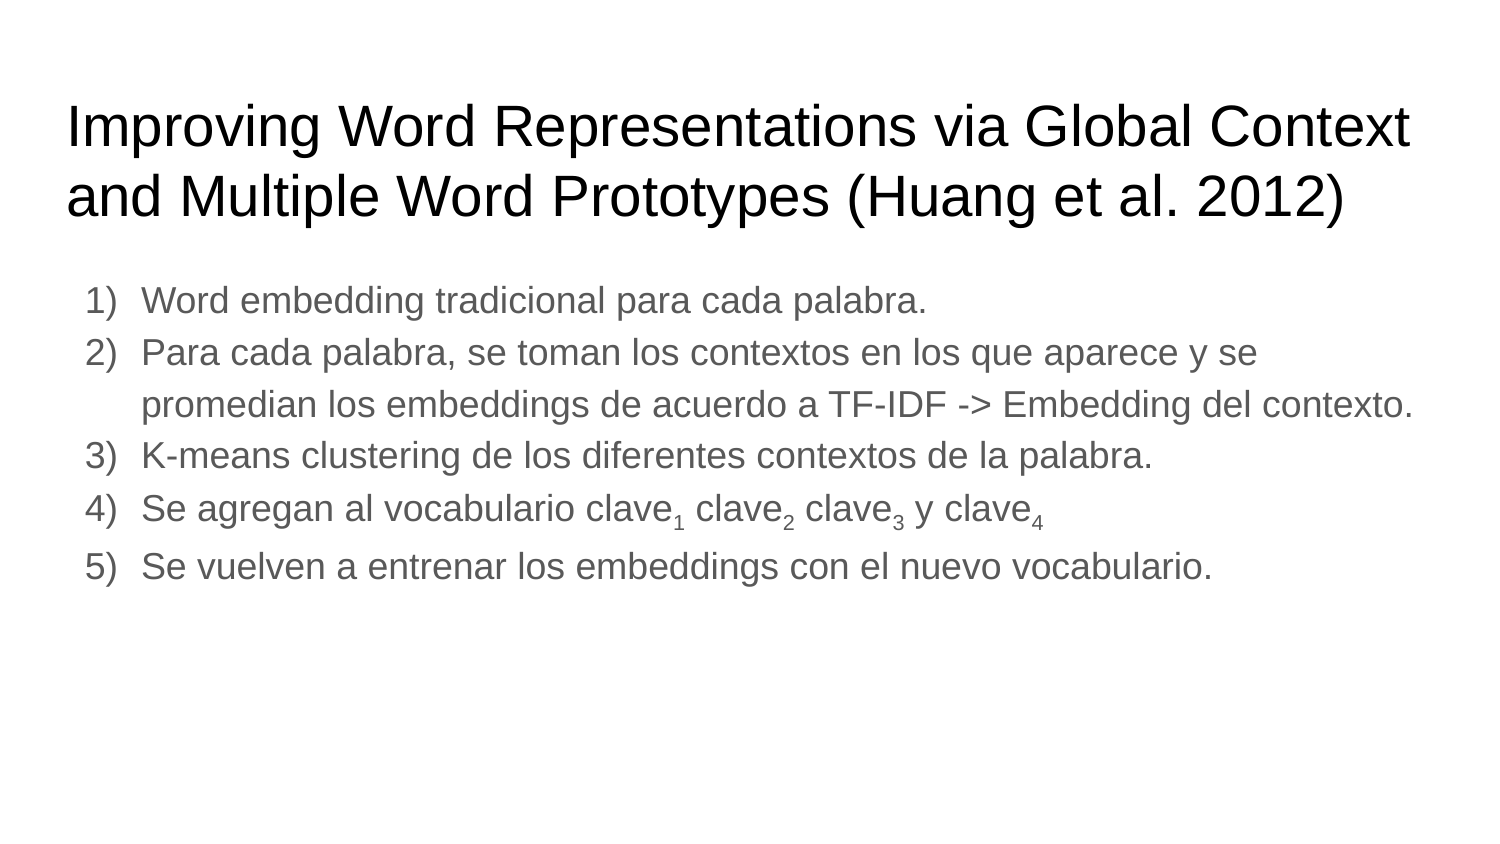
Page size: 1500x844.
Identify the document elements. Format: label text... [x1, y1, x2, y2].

list Word embedding tradicional para cada palabra. Para cada palabra, se toman los contextos en los que aparece y se promedian los embeddings de acuerdo a TF-IDF -> Embedding del contexto. K-means clustering de los diferentes contextos de la palabra. Se agregan al vocabulario clave1 clave2 clave3 y clave4 Se vuelven a entrenar los embeddings con el nuevo vocabulario. [51, 254, 1449, 750]
title Improving Word Representations via Global Context and Multiple Word Prototypes (Huang et al. 2012) [51, 72, 1449, 167]
